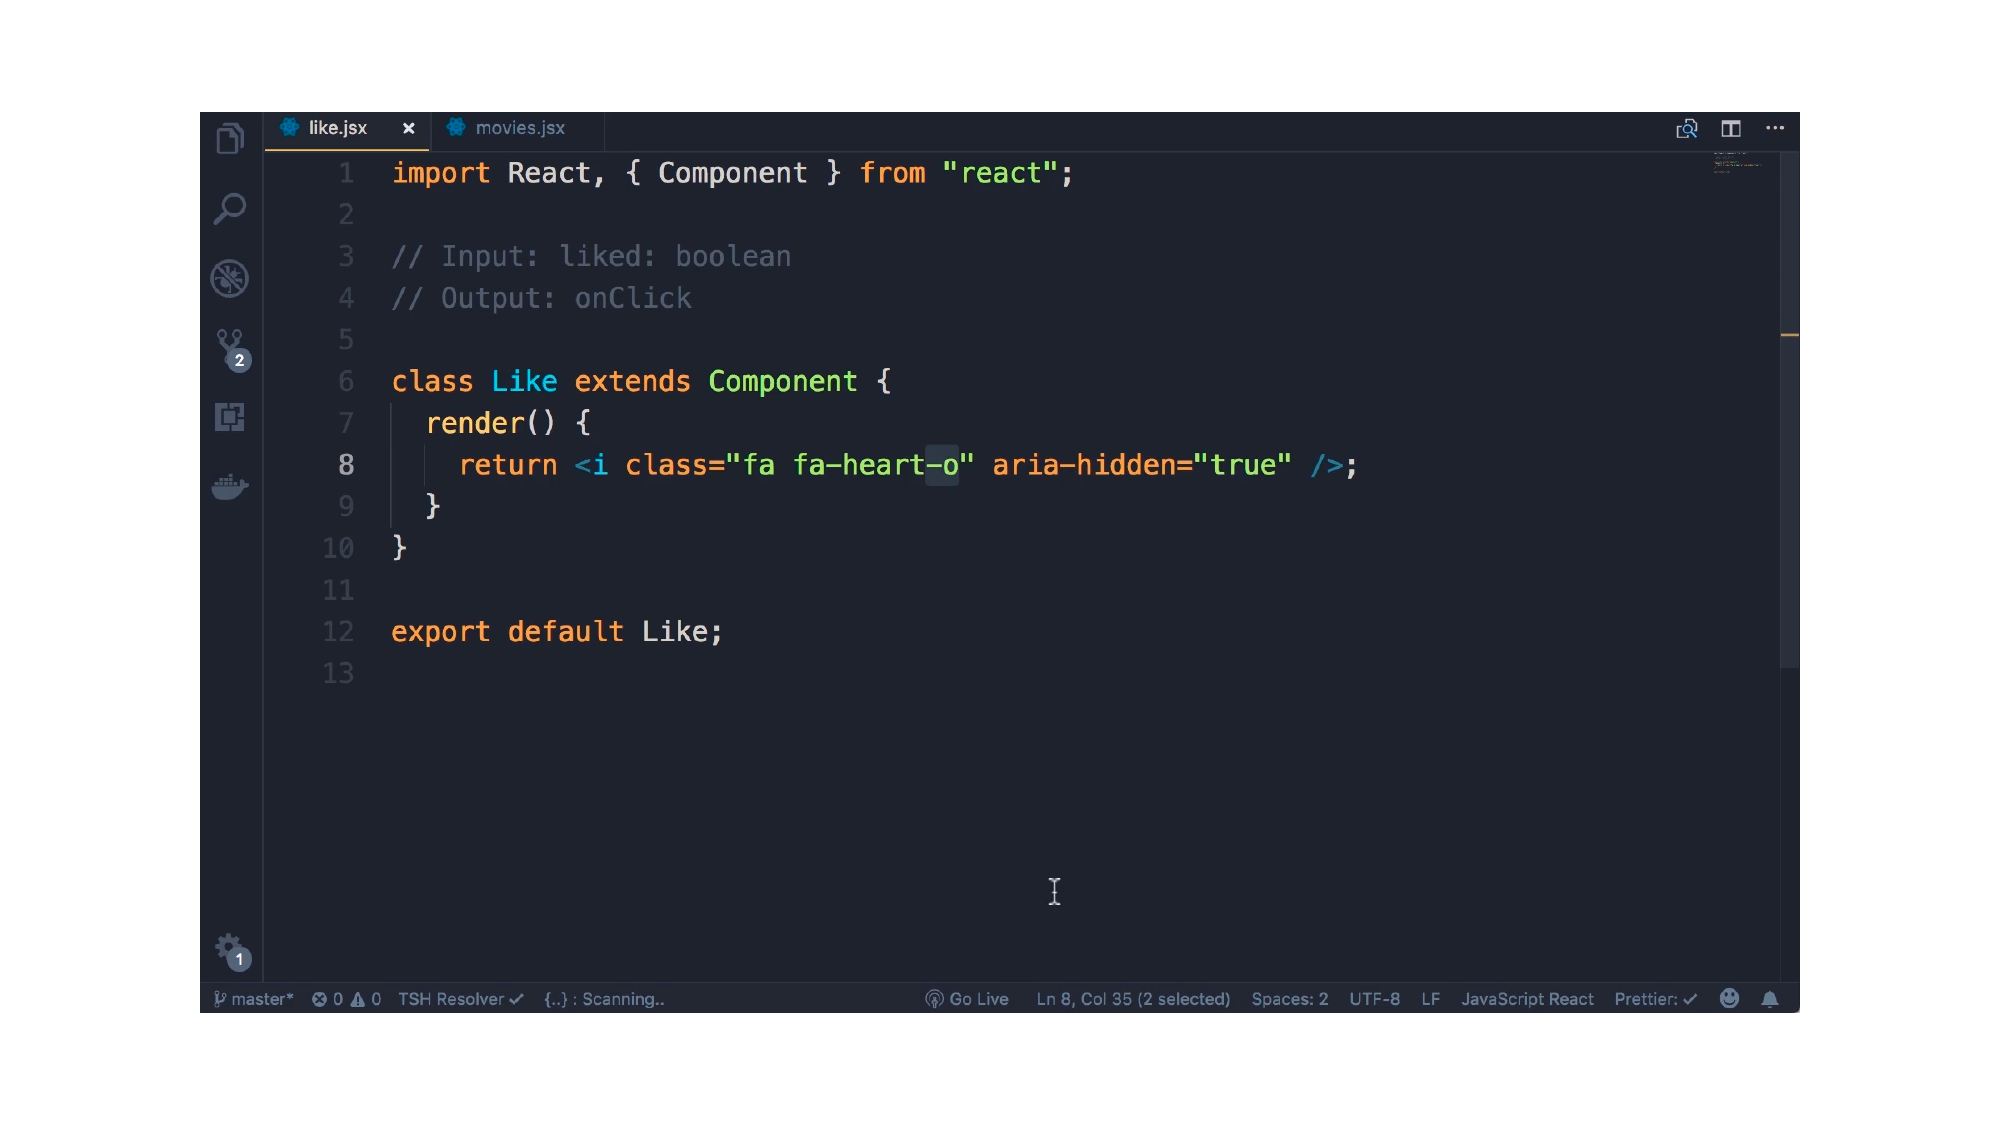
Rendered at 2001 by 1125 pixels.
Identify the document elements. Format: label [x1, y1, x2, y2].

picture [199, 112, 1800, 1013]
